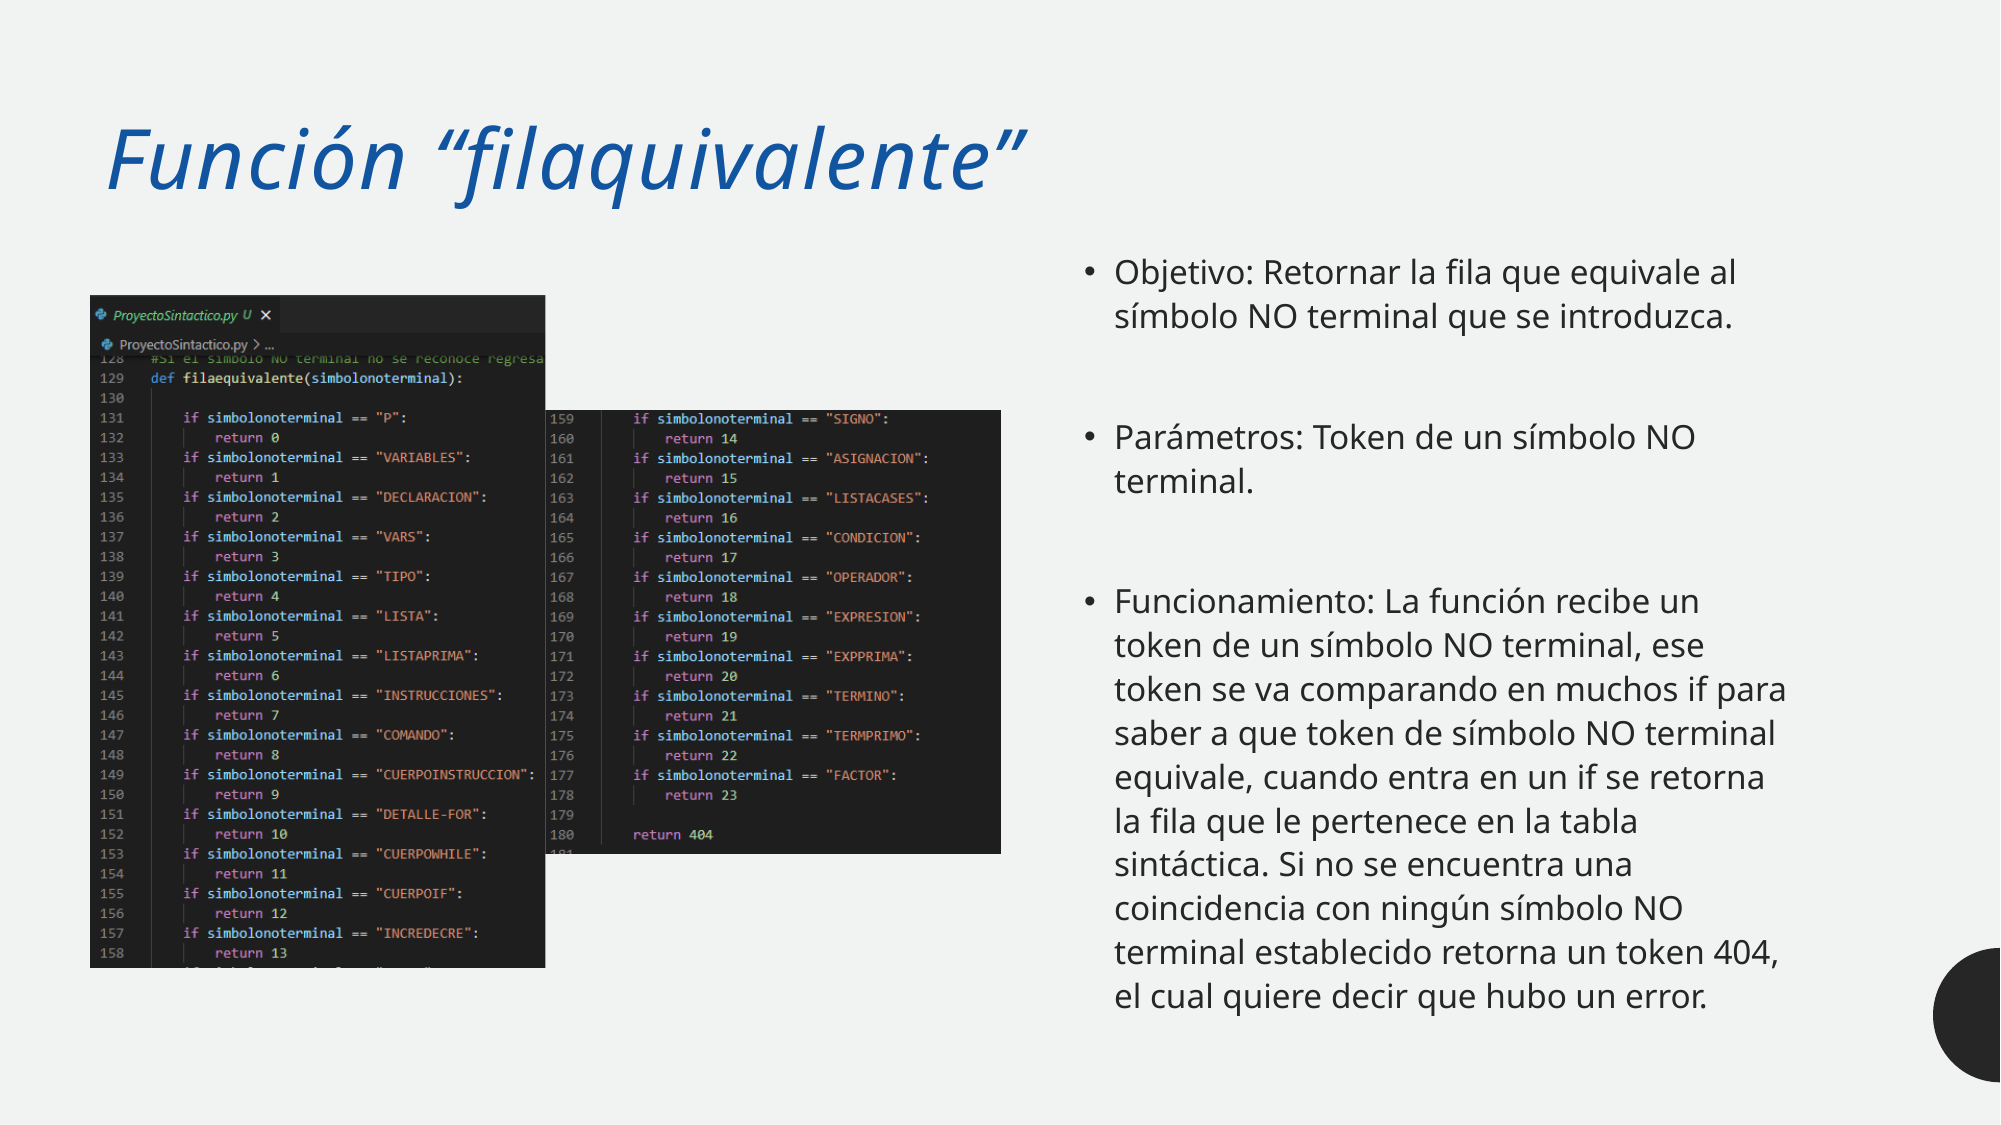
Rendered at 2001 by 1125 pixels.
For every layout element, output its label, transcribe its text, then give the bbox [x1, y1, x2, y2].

picture [89, 295, 1001, 968]
list Objetivo: Retornar la fila que equivale al símbolo NO terminal que se introduzca. Parámetros: Token de un símbolo NO terminal. Funcionamiento: La función recibe un token de un símbolo NO terminal, ese token se va comparando en muchos if para saber a que token de símbolo NO terminal equivale, cuando entra en un if se retorna la fila que le pertenece en la tabla sintáctica. Si no se encuentra una coincidencia con ningún símbolo NO terminal establecido retorna un token 404, el cual quiere decir que hubo un error. [1069, 239, 1811, 1024]
title Función “filaquivalente” [90, 110, 1143, 227]
